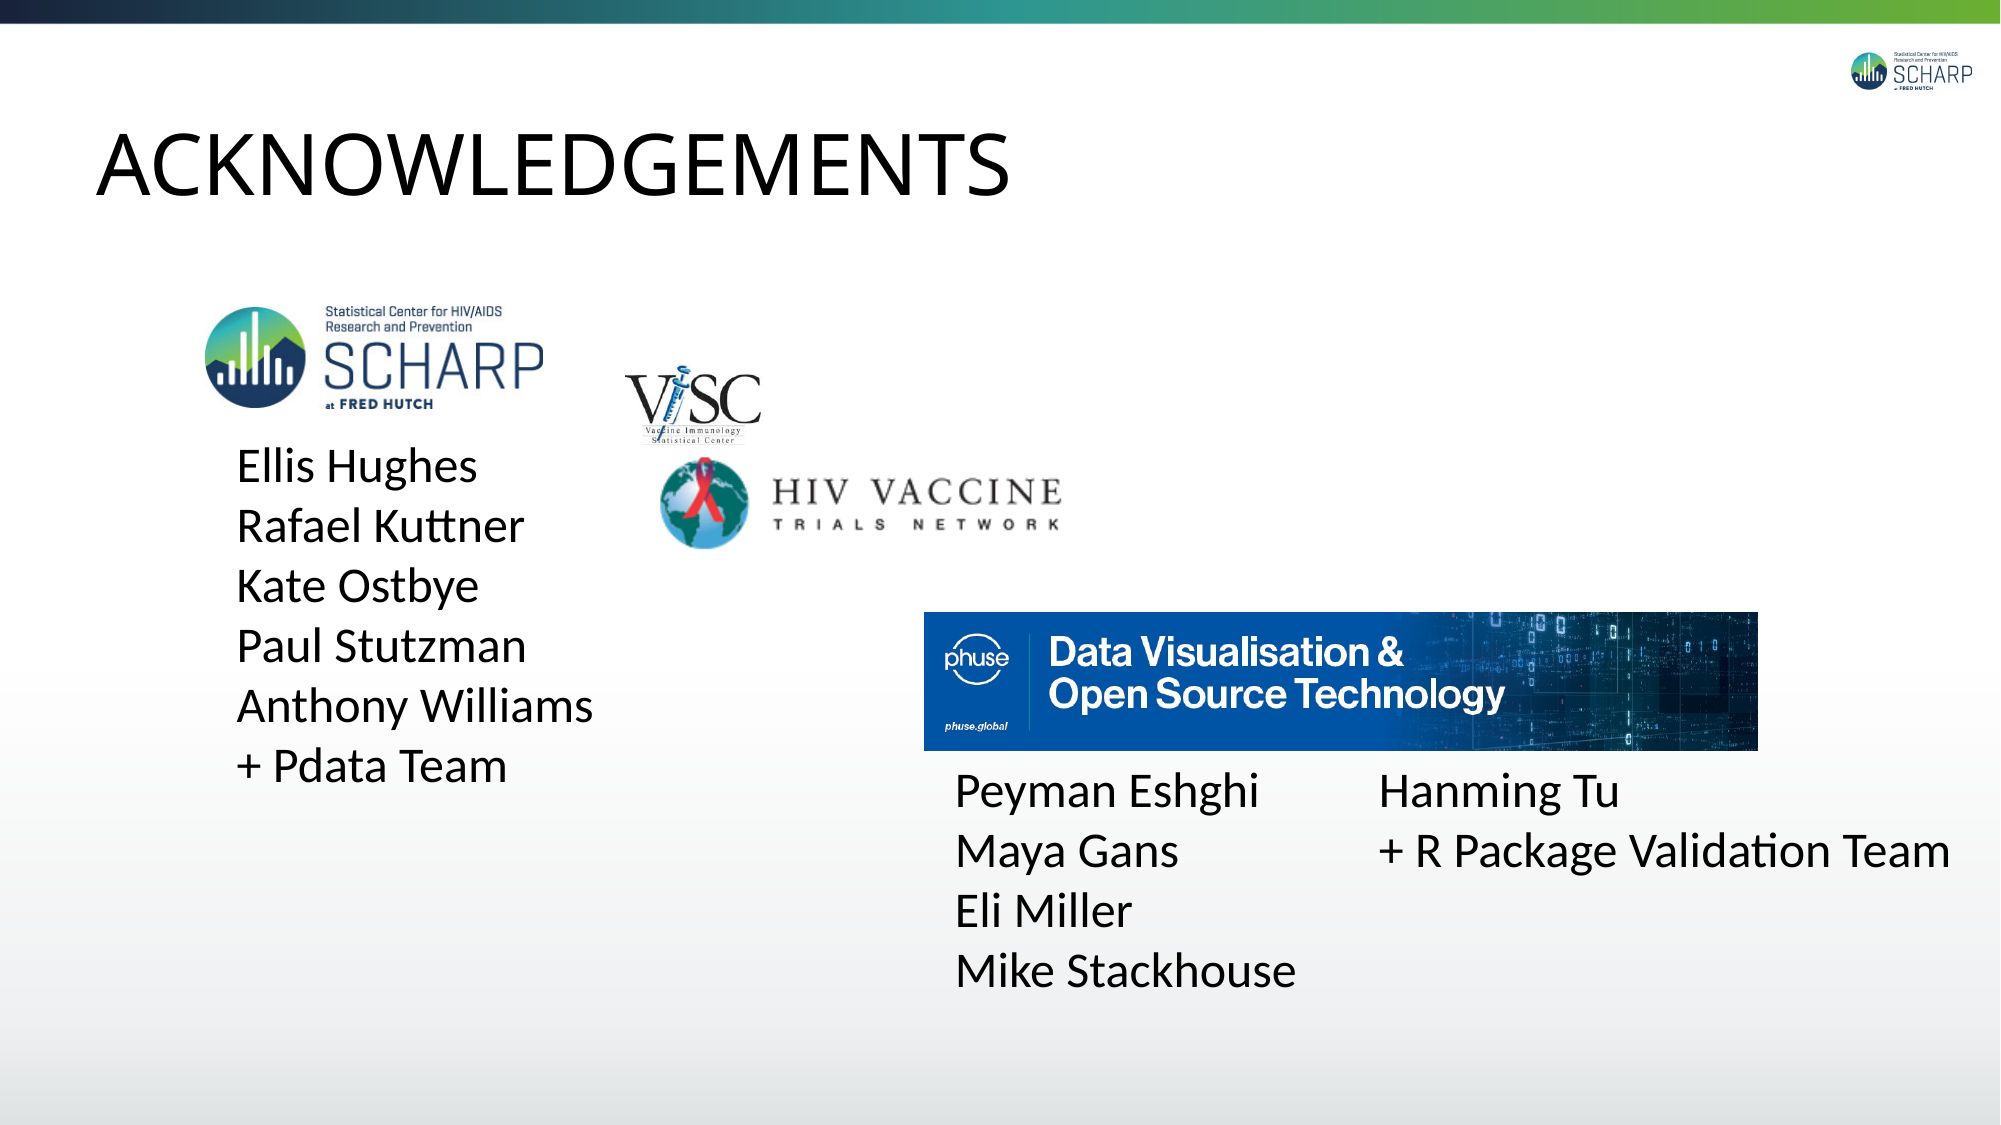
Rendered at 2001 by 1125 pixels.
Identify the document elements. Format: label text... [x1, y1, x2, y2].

title Acknowledgements [81, 114, 1582, 222]
picture [1851, 52, 1972, 90]
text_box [205, 306, 1066, 805]
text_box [924, 612, 2000, 1054]
